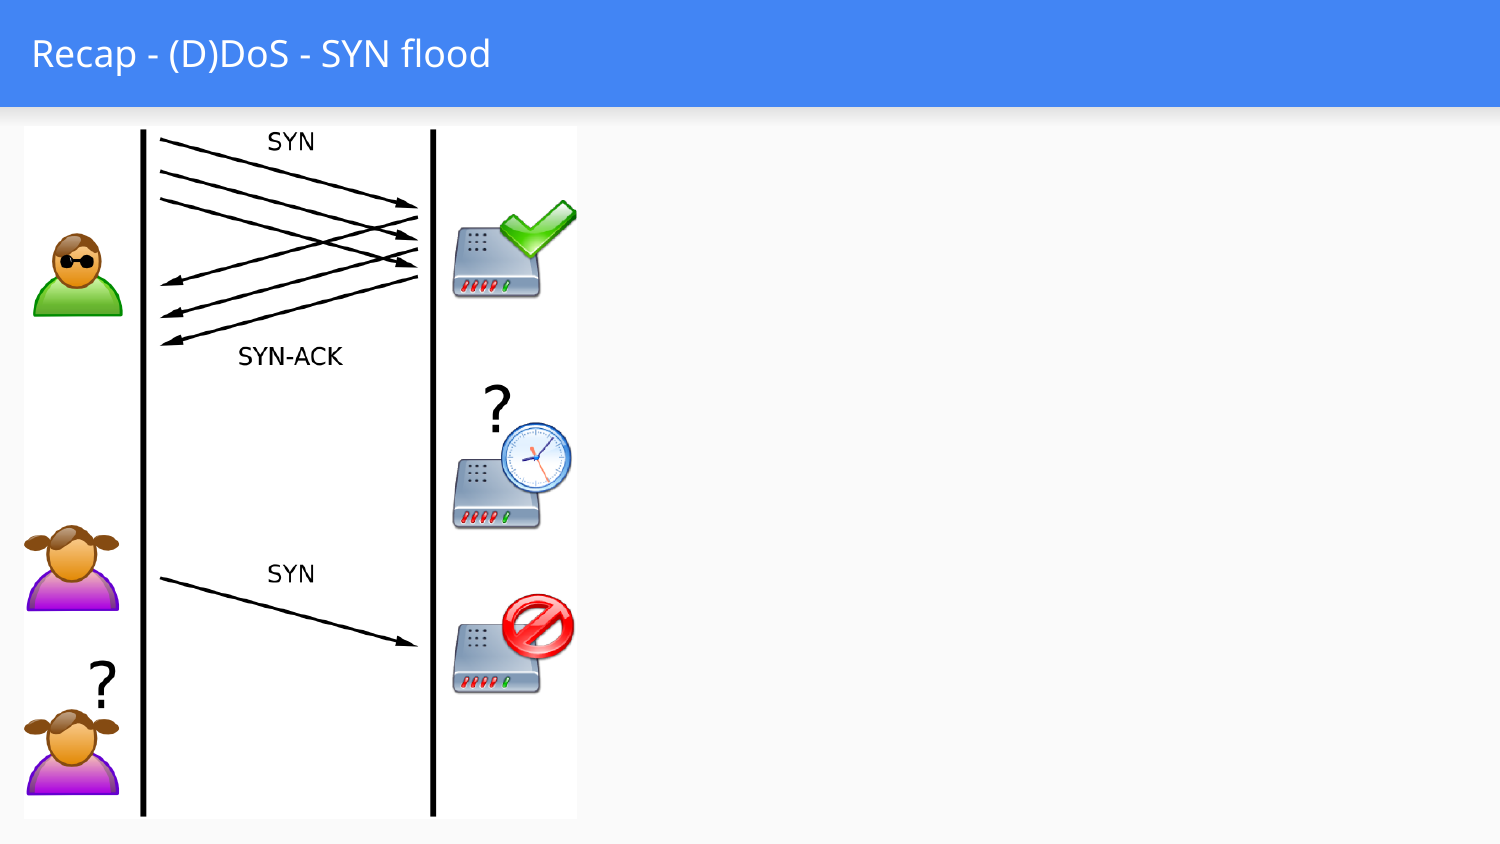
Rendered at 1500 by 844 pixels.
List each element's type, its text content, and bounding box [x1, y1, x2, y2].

title Recap - (D)DoS - SYN flood [16, 2, 1464, 102]
picture [24, 126, 577, 819]
